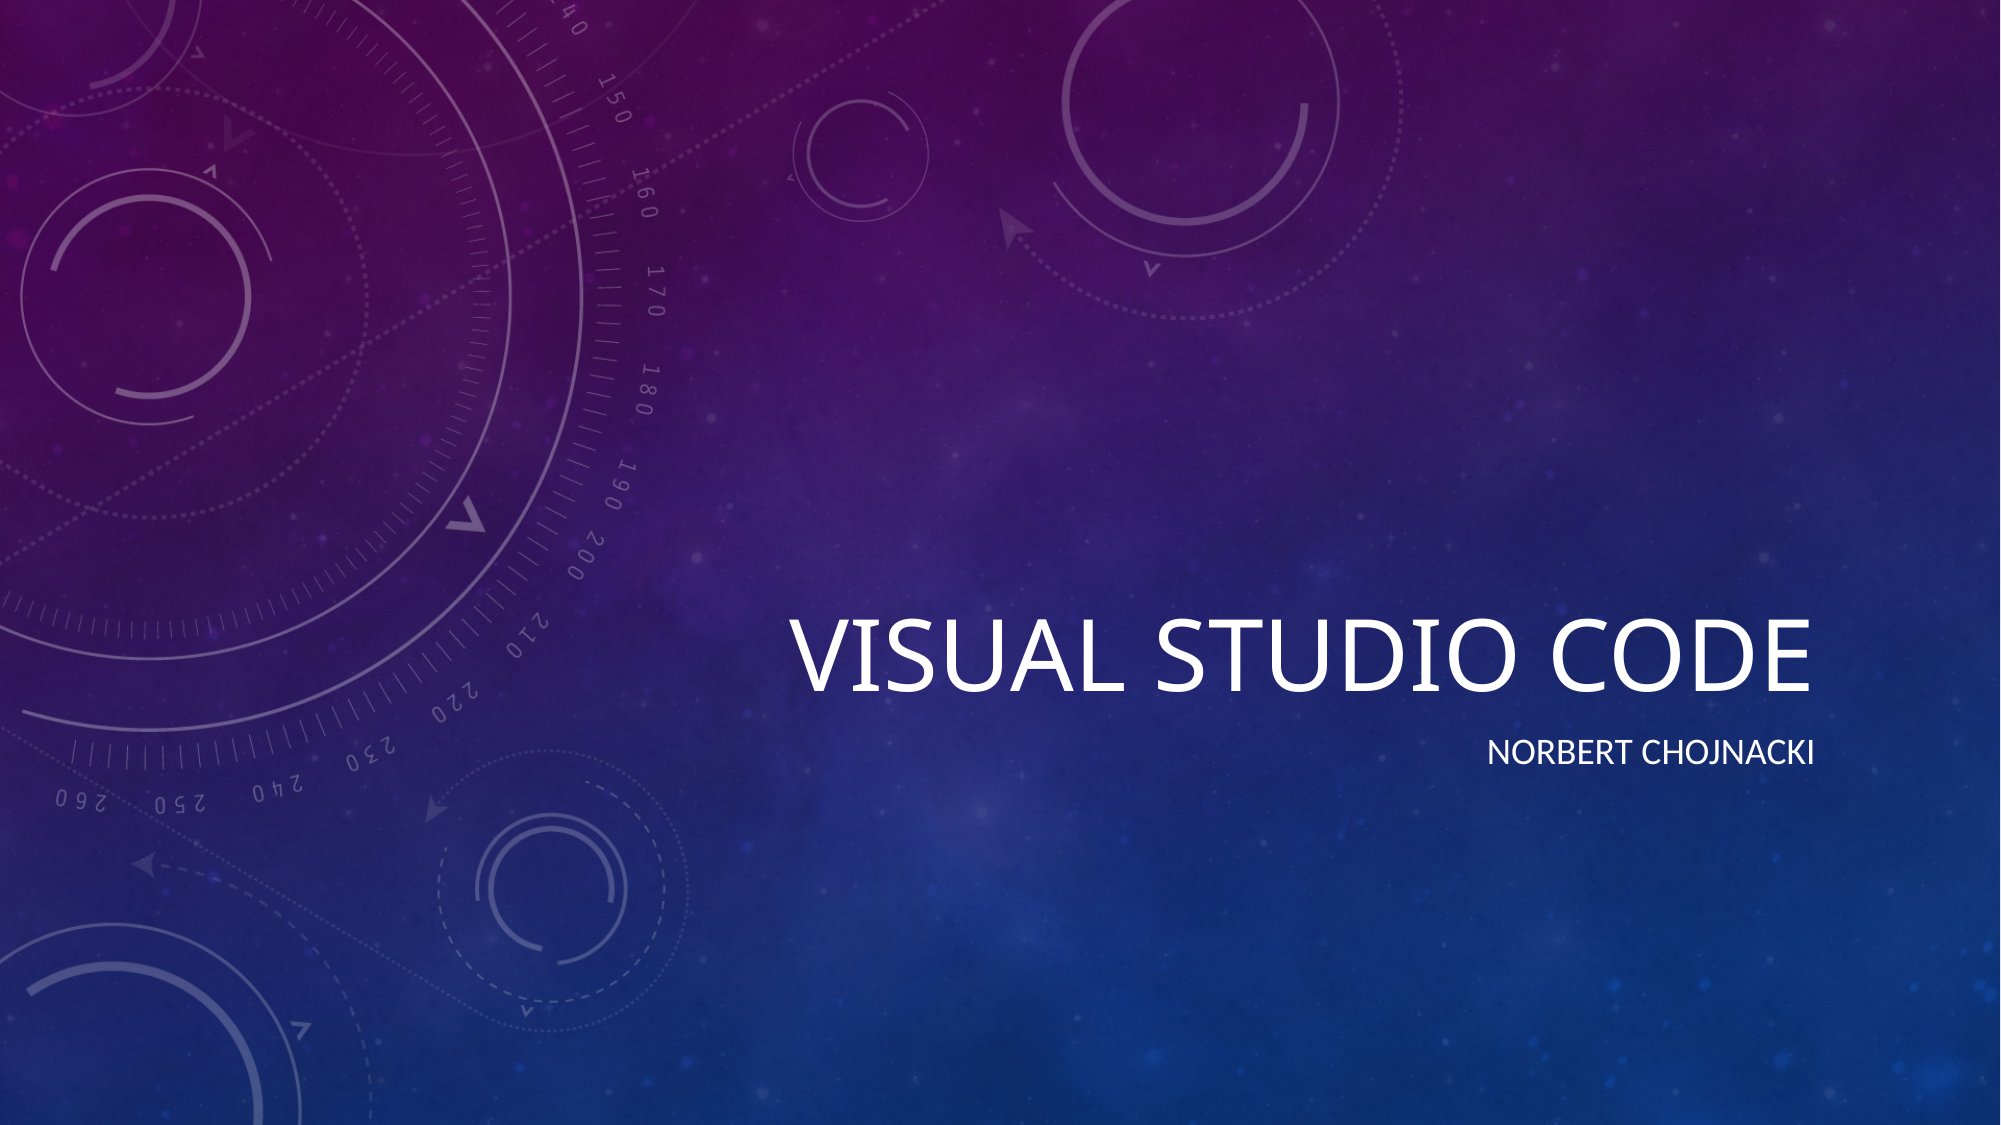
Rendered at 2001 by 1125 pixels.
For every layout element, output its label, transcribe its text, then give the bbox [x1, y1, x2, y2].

subtitle Norbert Chojnacki [650, 719, 1831, 950]
picture [0, 0, 2001, 1125]
title Visual studio code [650, 322, 1831, 719]
